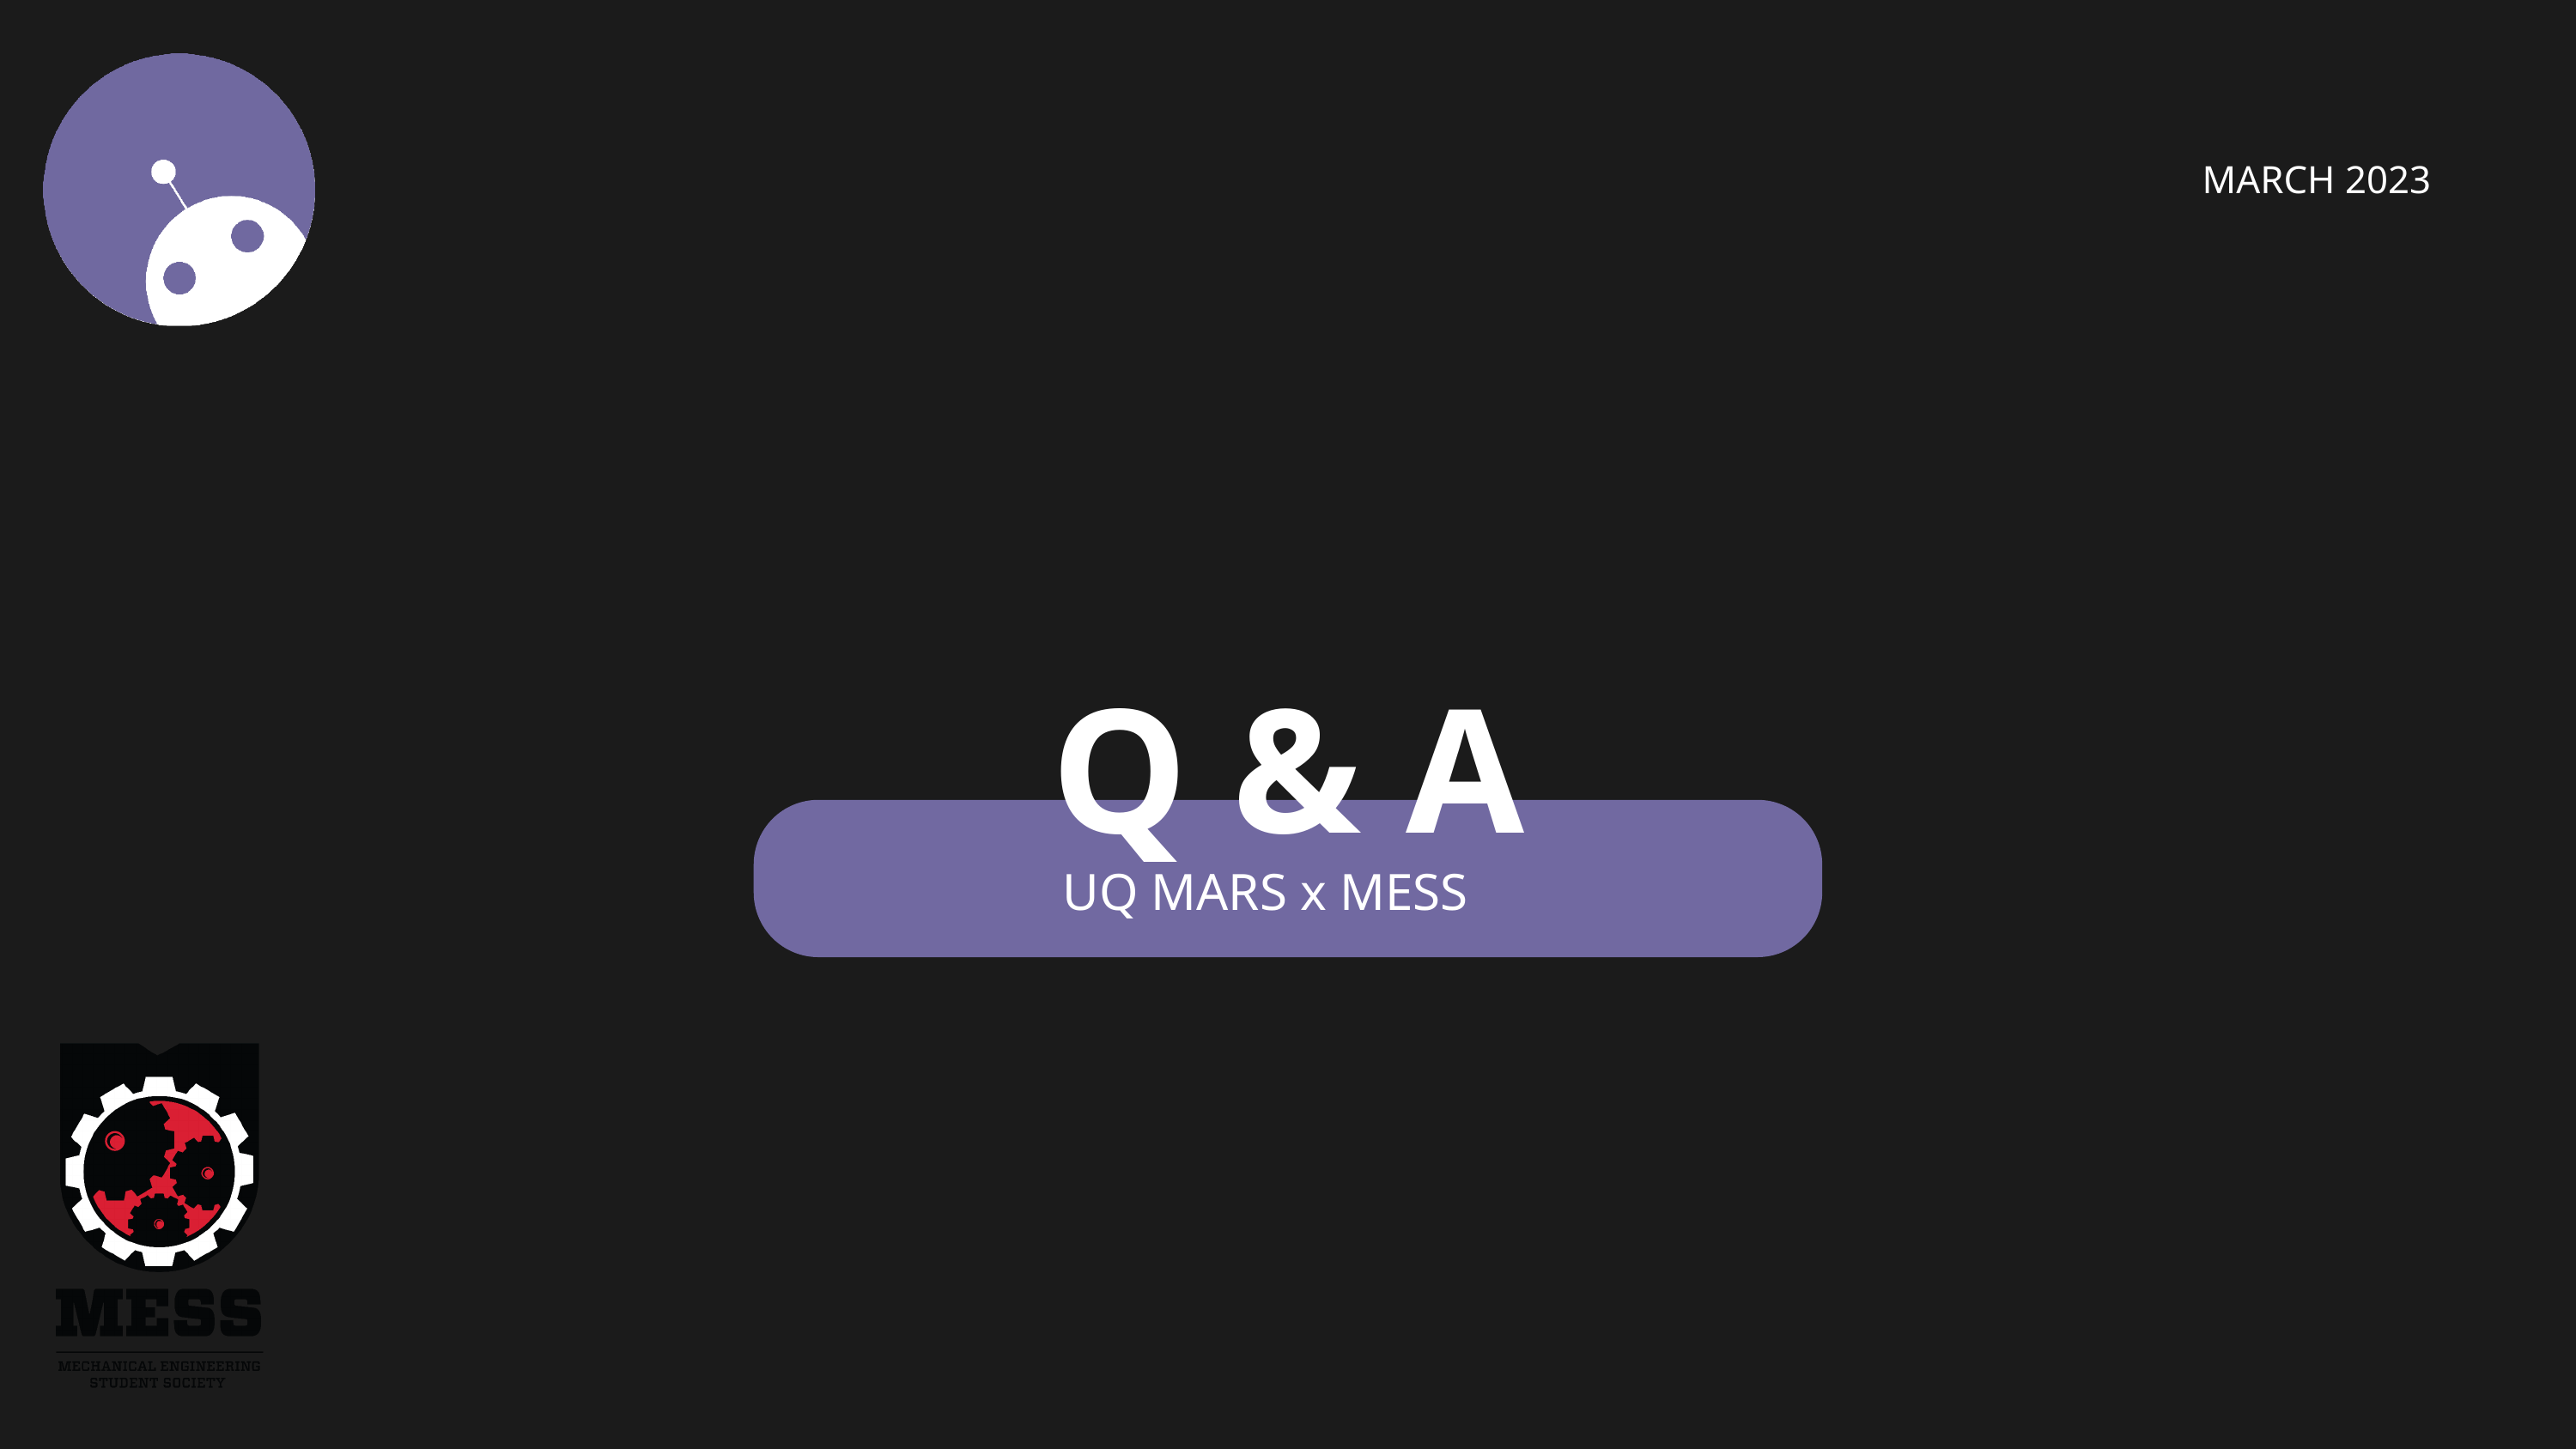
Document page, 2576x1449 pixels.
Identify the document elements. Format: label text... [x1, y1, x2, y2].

picture [42, 53, 316, 326]
picture [23, 1043, 296, 1416]
text_box Q & A [320, 527, 2256, 868]
text_box MARCH 2023 [1685, 137, 2432, 202]
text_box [740, 585, 1823, 1172]
